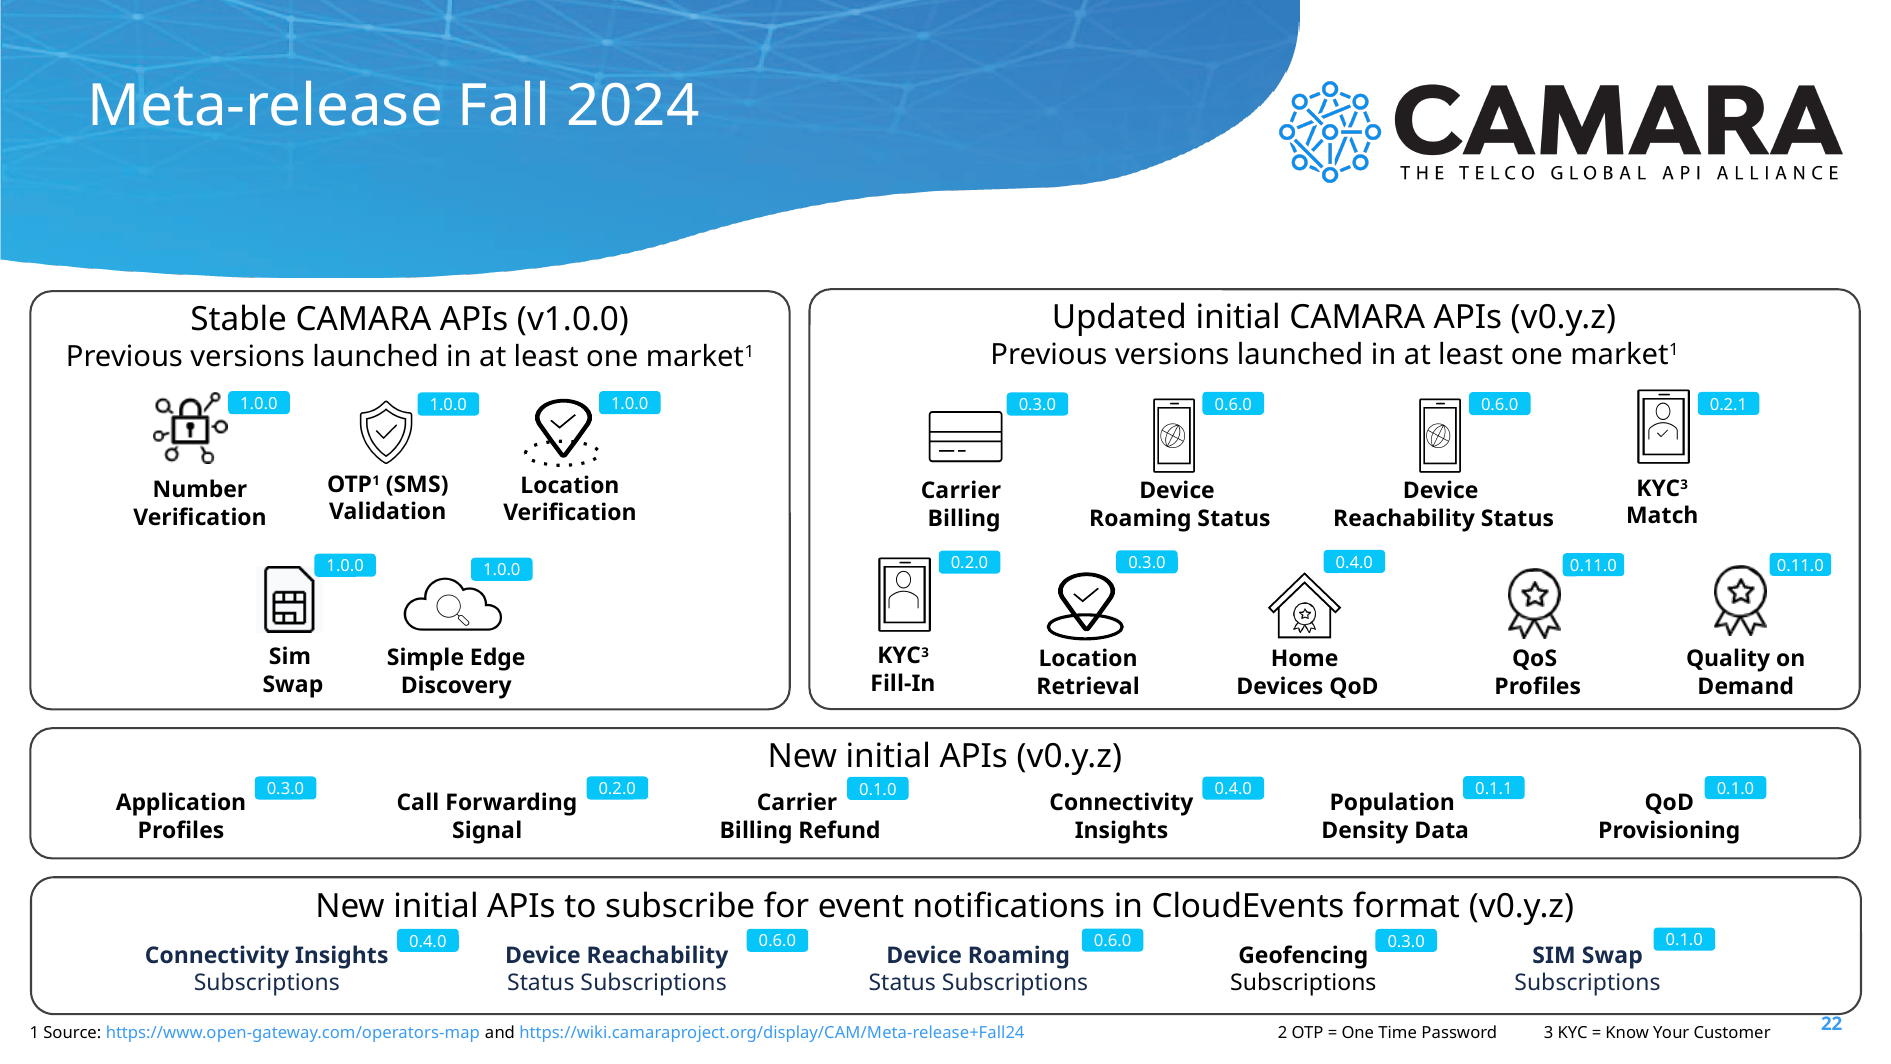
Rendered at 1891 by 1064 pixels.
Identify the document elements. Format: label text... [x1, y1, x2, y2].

text_box Population Density Data [1312, 787, 1479, 846]
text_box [484, 399, 658, 528]
text_box 0.11.0 [1562, 553, 1625, 567]
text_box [1600, 386, 1724, 534]
picture [0, 0, 1300, 278]
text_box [1012, 573, 1164, 702]
text_box Carrier Billing Refund [700, 787, 900, 846]
text_box 0.2.1 [1727, 391, 1760, 416]
text_box 0.6.0 [1081, 928, 1144, 952]
text_box 0.3.0 [1049, 392, 1069, 416]
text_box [1313, 395, 1575, 534]
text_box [124, 390, 291, 533]
text_box Stable CAMARA APIs (v1.0.0) Previous versions launched in at least one market1 [30, 291, 790, 710]
text_box Device Roaming Status Subscriptions [850, 940, 1107, 998]
text_box 1.0.0 [314, 553, 355, 565]
text_box 0.6.0 [746, 928, 809, 952]
text_box Application Profiles [105, 787, 257, 846]
text_box 2 OTP = One Time Password 3 KYC = Know Your Customer [1277, 1022, 1827, 1064]
text_box New initial APIs to subscribe for event notifications in CloudEvents format (v0.y.z) [31, 877, 1862, 1015]
text_box New initial APIs (v0.y.z) [30, 728, 1861, 859]
text_box Connectivity Insights [1030, 787, 1213, 846]
text_box Device Reachability Status Subscriptions [487, 940, 747, 998]
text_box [217, 566, 354, 700]
text_box Geofencing Subscriptions [1212, 940, 1395, 998]
text_box 0.3.0 [254, 776, 317, 800]
text_box 0.4.0 [397, 928, 459, 952]
text_box 1.0.0 [599, 391, 661, 402]
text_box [312, 392, 480, 527]
text_box Updated initial CAMARA APIs (v0.y.z) Previous versions launched in at least one market1 [809, 289, 1860, 710]
text_box 0.1.0 [847, 776, 909, 800]
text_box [1211, 572, 1404, 702]
text_box 1 Source: https://www.open-gateway.com/operators-map and https://wiki.camaraproject.org/display/CAM/Meta-release+Fall24 [29, 1022, 1180, 1059]
title Meta-release Fall 2024 [72, 67, 1869, 197]
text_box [881, 391, 1047, 534]
text_box 0.11.0 [1769, 552, 1832, 574]
text_box 0.1.0 [1704, 776, 1767, 800]
text_box SIM Swap Subscriptions [1500, 940, 1675, 998]
text_box 0.4.0 [1323, 549, 1386, 570]
text_box 0.2.0 [939, 550, 1001, 574]
text_box 0.3.0 [1375, 928, 1438, 952]
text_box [841, 554, 965, 702]
text_box Call Forwarding Signal [387, 787, 587, 846]
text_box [359, 551, 553, 701]
text_box QoD Provisioning [1593, 787, 1745, 846]
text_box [1451, 568, 1624, 702]
text_box 0.3.0 [1116, 550, 1178, 574]
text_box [1671, 565, 1826, 702]
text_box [1073, 395, 1287, 534]
text_box Connectivity Insights Subscriptions [128, 940, 406, 998]
text_box 0.2.0 [586, 776, 649, 800]
text_box 0.1.1 [1463, 776, 1525, 800]
text_box 0.1.0 [1653, 927, 1716, 951]
text_box 0.4.0 [1202, 776, 1265, 800]
